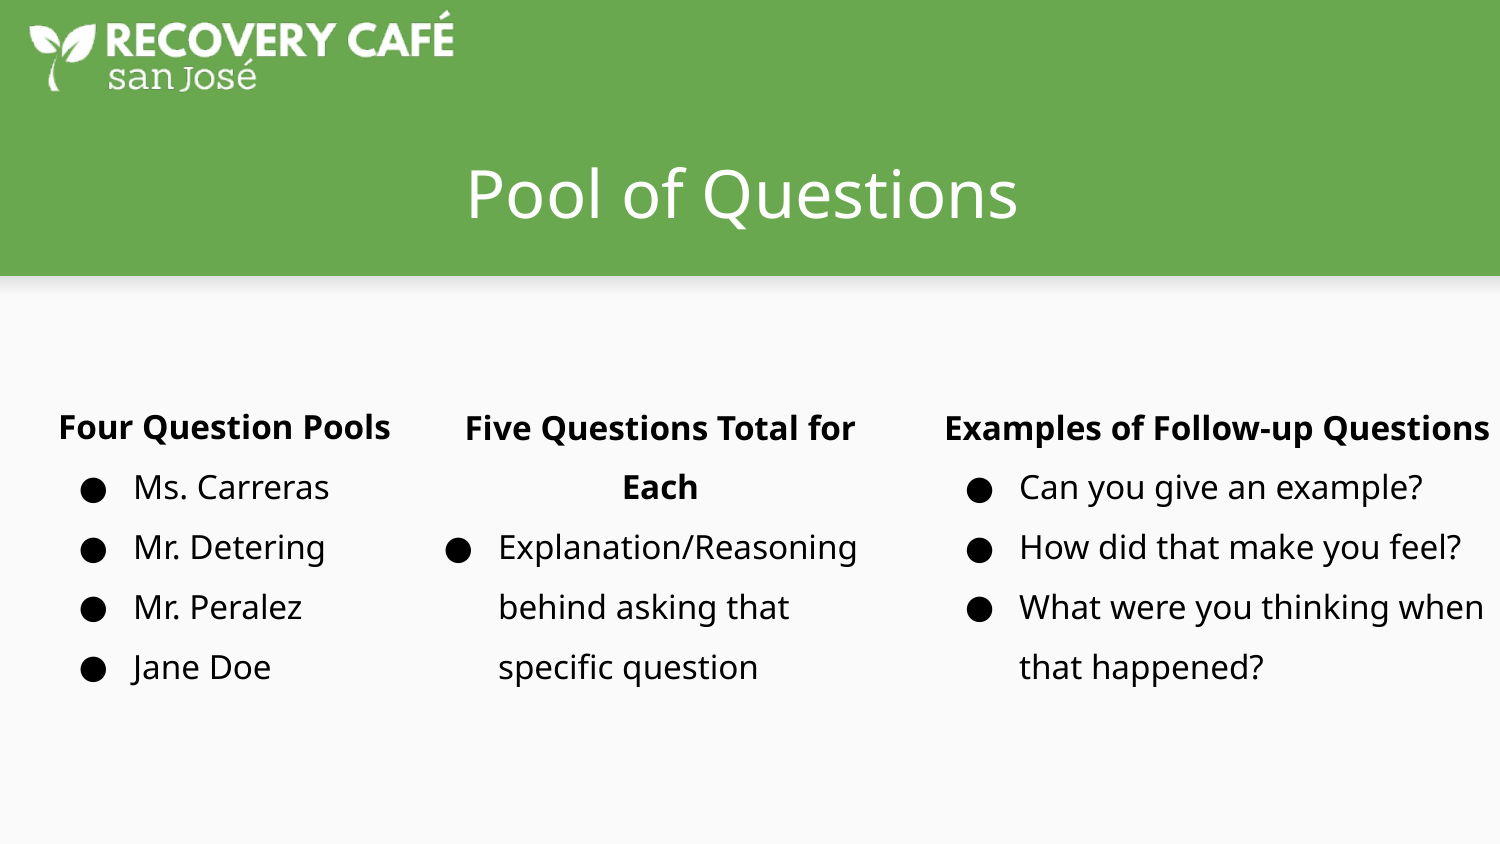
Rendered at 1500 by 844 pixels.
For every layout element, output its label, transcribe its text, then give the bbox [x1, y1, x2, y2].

text_box Five Questions Total for Each Explanation/Reasoning behind asking that specific question [408, 371, 913, 691]
picture [0, 0, 490, 112]
text_box Examples of Follow-up Questions Can you give an example? How did that make you feel? What were you thinking when that happened? [929, 371, 1500, 691]
title Pool of Questions [77, 121, 1427, 248]
text_box Four Question Pools Ms. Carreras Mr. Detering Mr. Peralez Jane Doe [43, 371, 432, 701]
